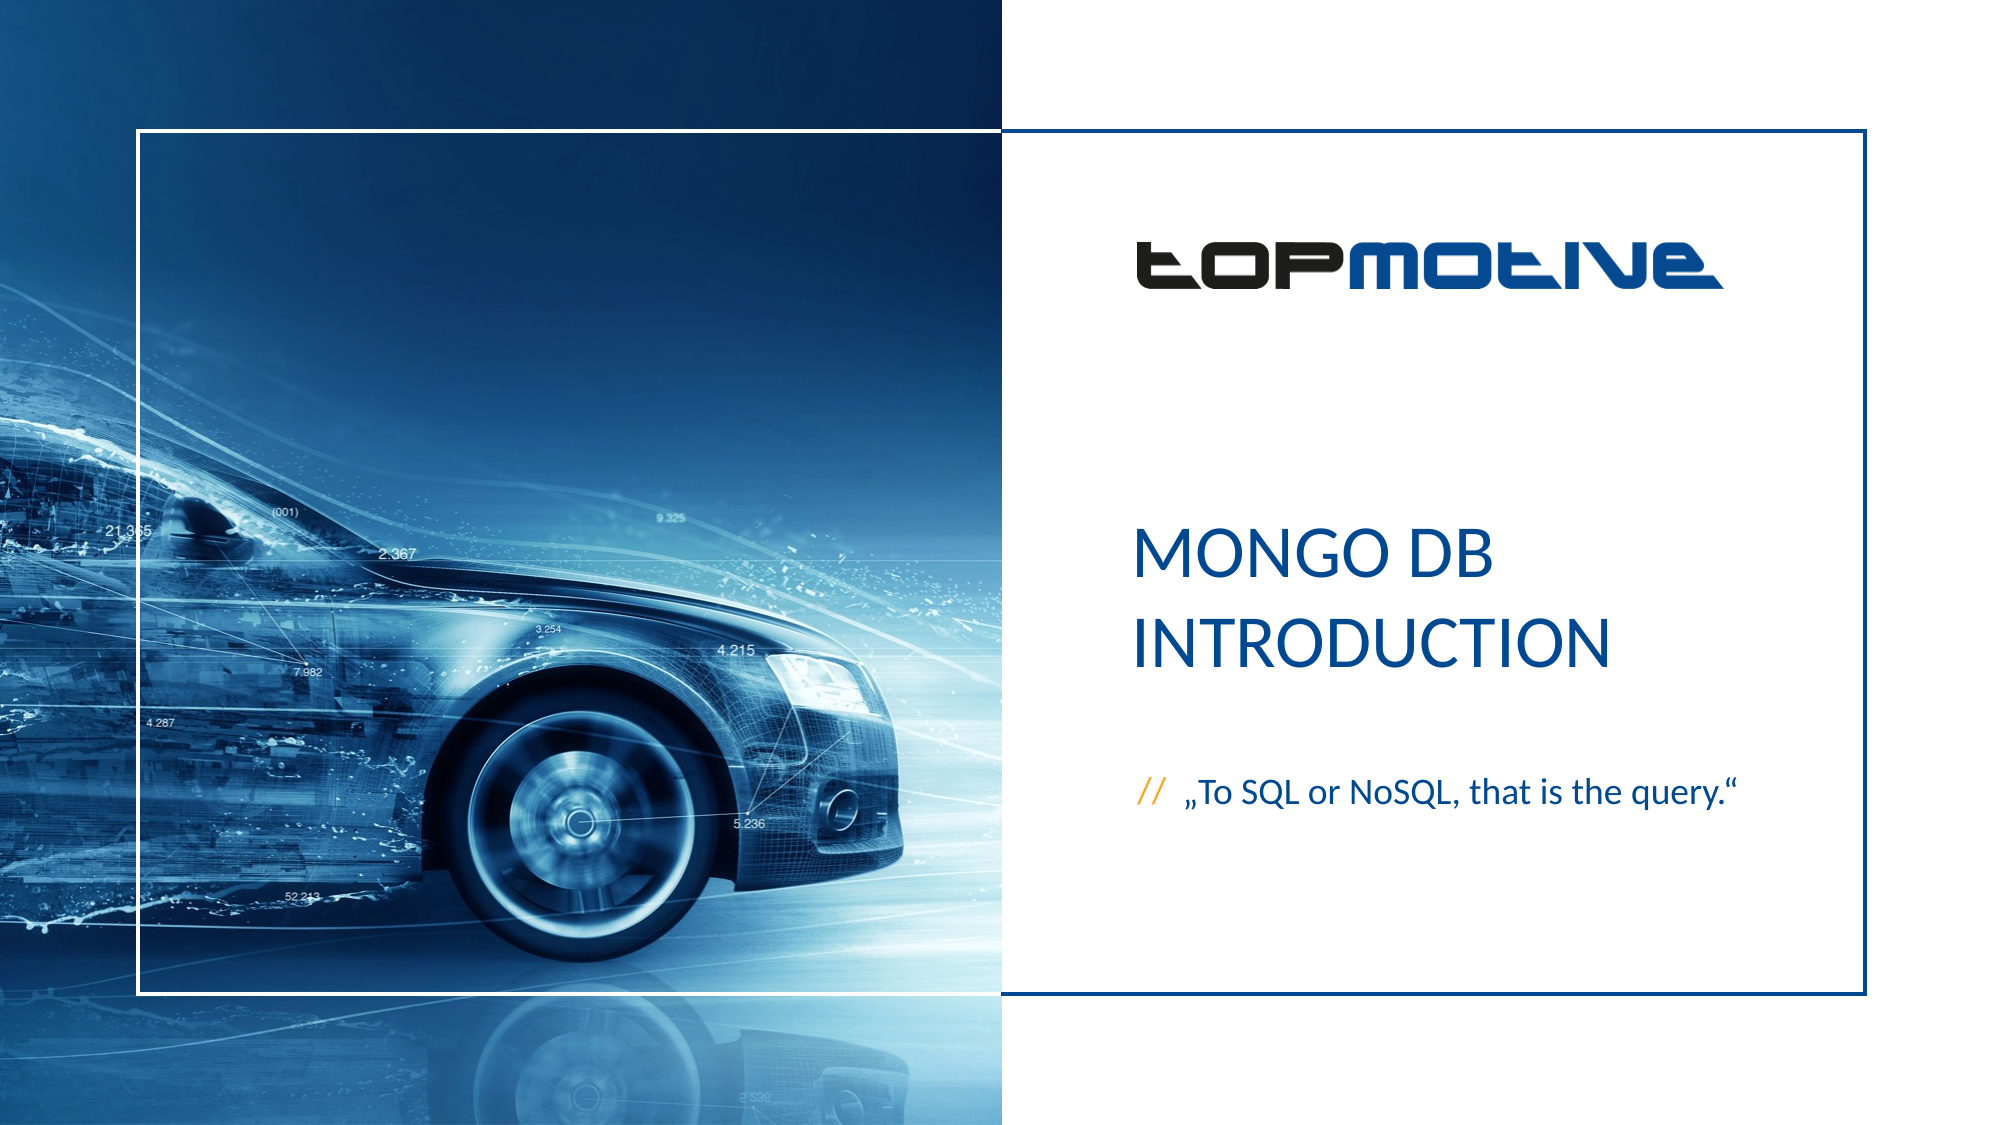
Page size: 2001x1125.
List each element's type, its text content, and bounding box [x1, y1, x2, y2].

picture [1137, 242, 1724, 289]
list „To SQL or NoSQL, that is the query.“ [1182, 771, 1775, 856]
picture [140, 133, 1002, 992]
list Mongo DB introduction [1131, 502, 1775, 720]
picture [0, 0, 1002, 1125]
